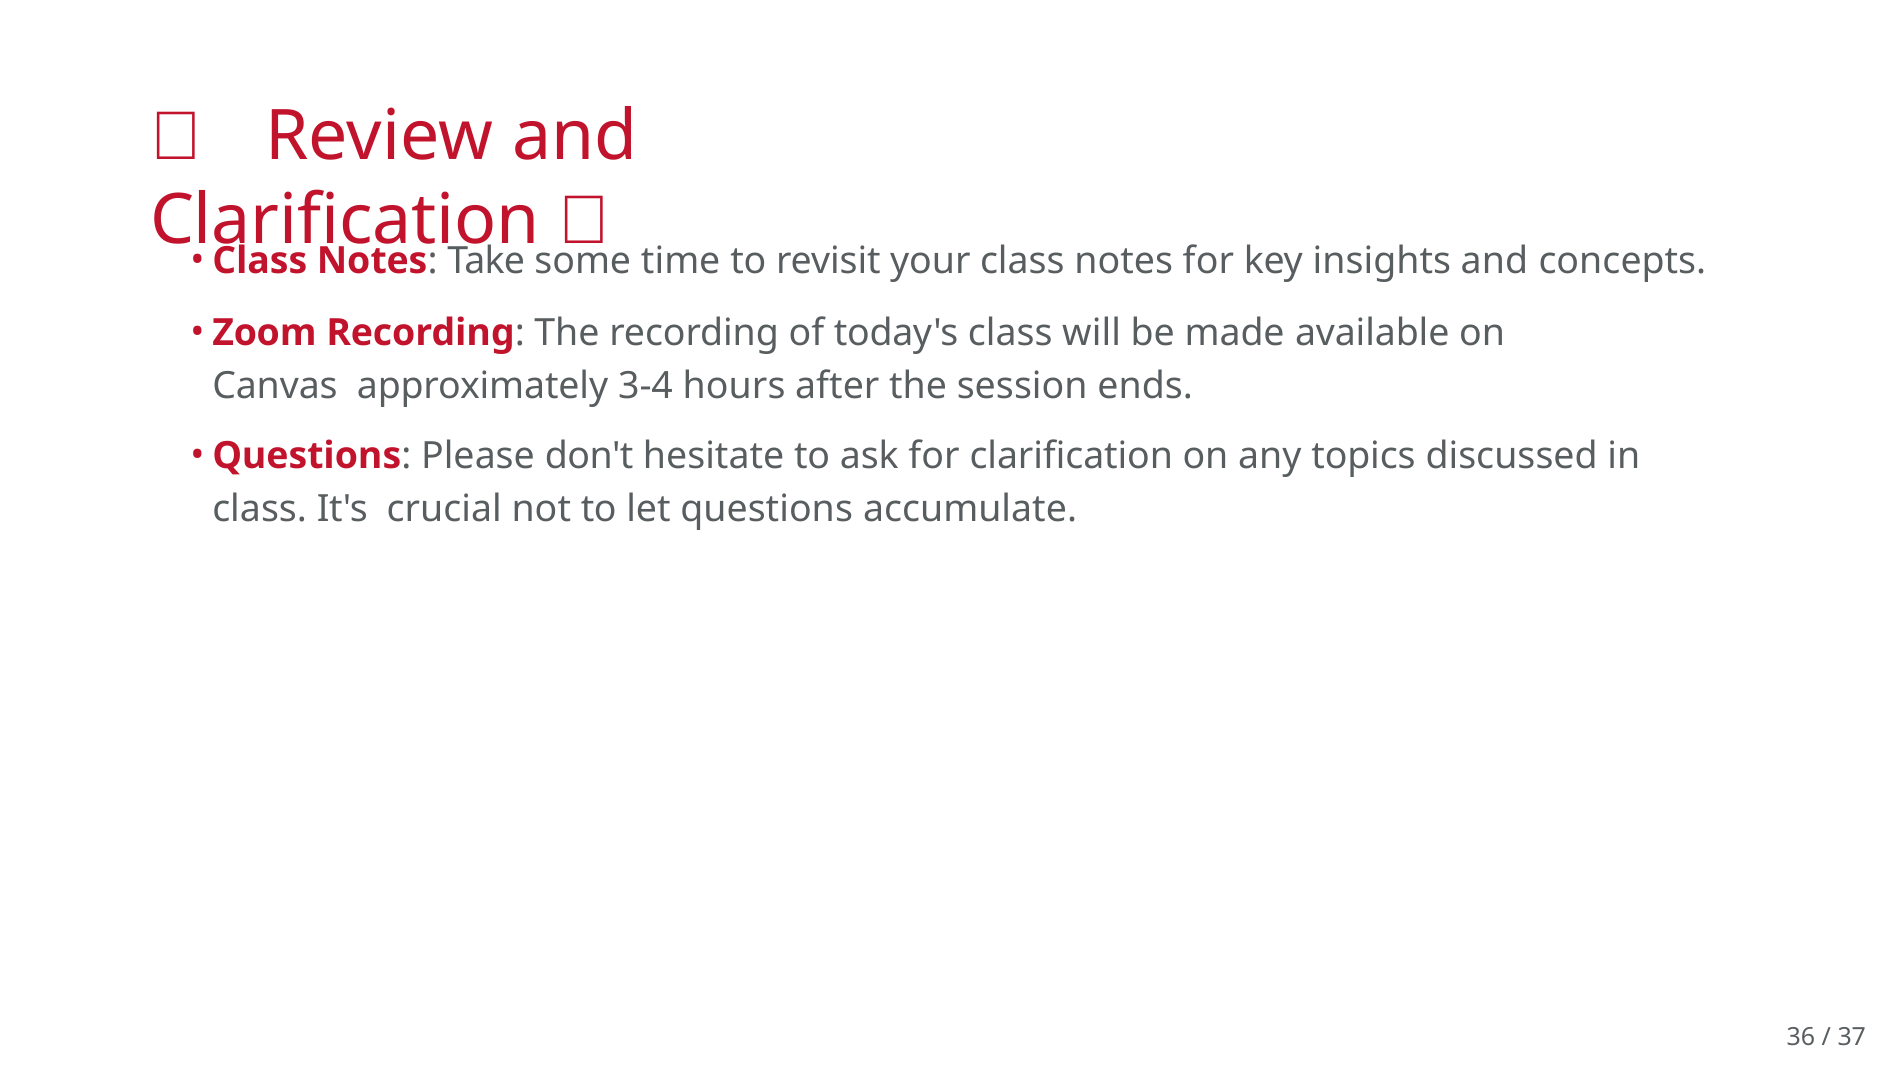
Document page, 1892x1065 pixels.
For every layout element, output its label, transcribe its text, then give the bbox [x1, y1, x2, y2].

title 📝 Review and Clarification 📝 [147, 86, 1042, 268]
list Class Notes: Take some time to revisit your class notes for key insights and concepts. Zoom Recording: The recording of today's class will be made available on Canvas approximately 3-4 hours after the session ends. Questions: Please don't hesitate to ask for clarification on any topics discussed in class. It's crucial not to let questions accumulate. [159, 233, 1733, 839]
slide_number 35 / 37 [1780, 1020, 1868, 1065]
